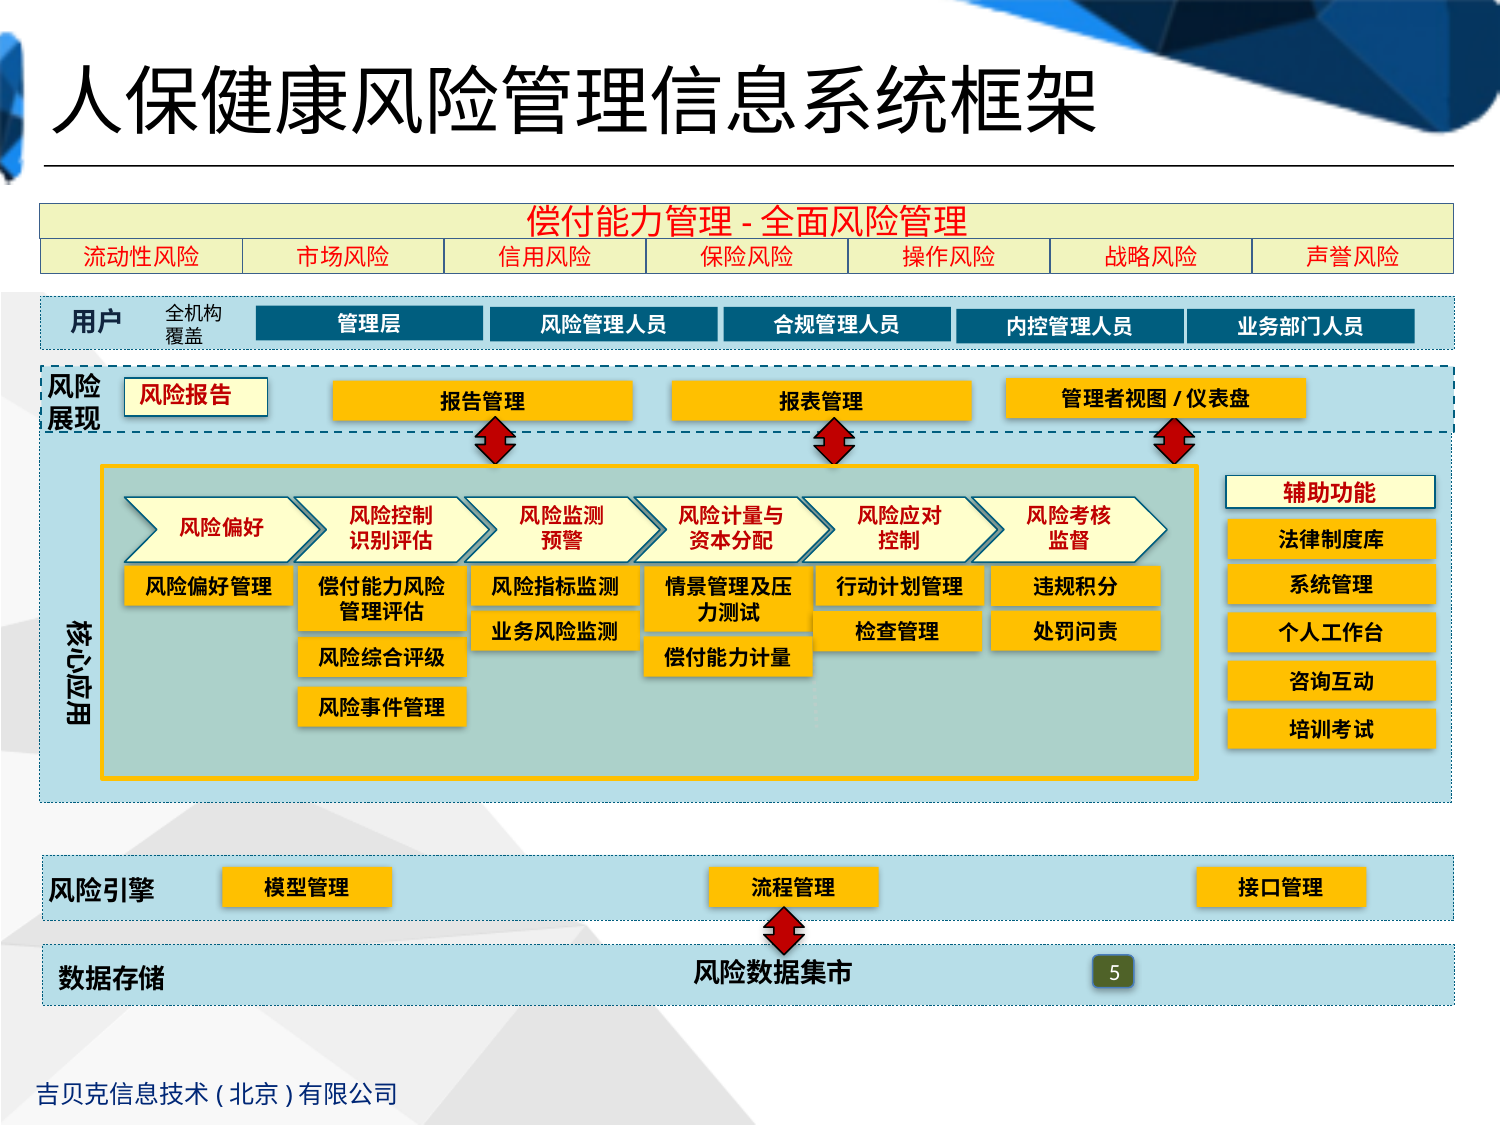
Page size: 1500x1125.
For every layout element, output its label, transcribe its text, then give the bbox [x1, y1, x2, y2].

text_box 处罚问责 [990, 610, 1161, 651]
text_box 行动计划管理 [815, 571, 985, 606]
text_box 风险偏好管理 [124, 570, 292, 606]
text_box 个人工作台 [1227, 612, 1437, 653]
text_box [1153, 426, 1196, 464]
text_box 管理者视图/仪表盘 [1005, 377, 1307, 419]
text_box 流程管理 [708, 866, 879, 908]
text_box [474, 416, 517, 464]
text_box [9, 293, 1455, 357]
text_box 违规积分 [990, 571, 1161, 607]
text_box 核心应用 [40, 605, 100, 766]
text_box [42, 944, 1455, 1006]
picture [0, 0, 1500, 185]
text_box 法律制度库 [1227, 518, 1437, 560]
text_box [41, 853, 1456, 922]
text_box 风险报告 [124, 377, 268, 417]
text_box 报表管理 [671, 380, 972, 421]
picture [1, 292, 771, 1125]
text_box 接口管理 [1196, 866, 1367, 908]
text_box 情景管理及压力测试 [644, 571, 810, 632]
text_box [37, 433, 1453, 804]
text_box 培训考试 [1227, 708, 1437, 749]
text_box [39, 203, 1455, 275]
text_box [763, 906, 805, 943]
text_box 检查管理 [812, 610, 983, 652]
text_box 咨询互动 [1227, 660, 1437, 701]
text_box 模型管理 [222, 866, 393, 908]
text_box 业务风险监测 [470, 613, 639, 651]
text_box 偿付能力风险管理评估 [297, 571, 466, 632]
text_box [39, 364, 1456, 434]
text_box 风险指标监测 [470, 571, 639, 606]
text_box 风险 展现 [31, 369, 187, 434]
text_box 风险事件管理 [297, 686, 467, 727]
text_box 风险引擎 [32, 857, 187, 922]
text_box [100, 464, 1199, 781]
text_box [124, 496, 1168, 563]
text_box [813, 417, 856, 464]
text_box 辅助功能 [1225, 475, 1436, 509]
text_box 系统管理 [1227, 563, 1437, 605]
text_box 报告管理 [332, 380, 633, 421]
text_box 风险综合评级 [297, 639, 468, 678]
text_box 人保健康风险管理信息系统框架 [34, 45, 1385, 111]
text_box 偿付能力计量 [643, 636, 813, 677]
